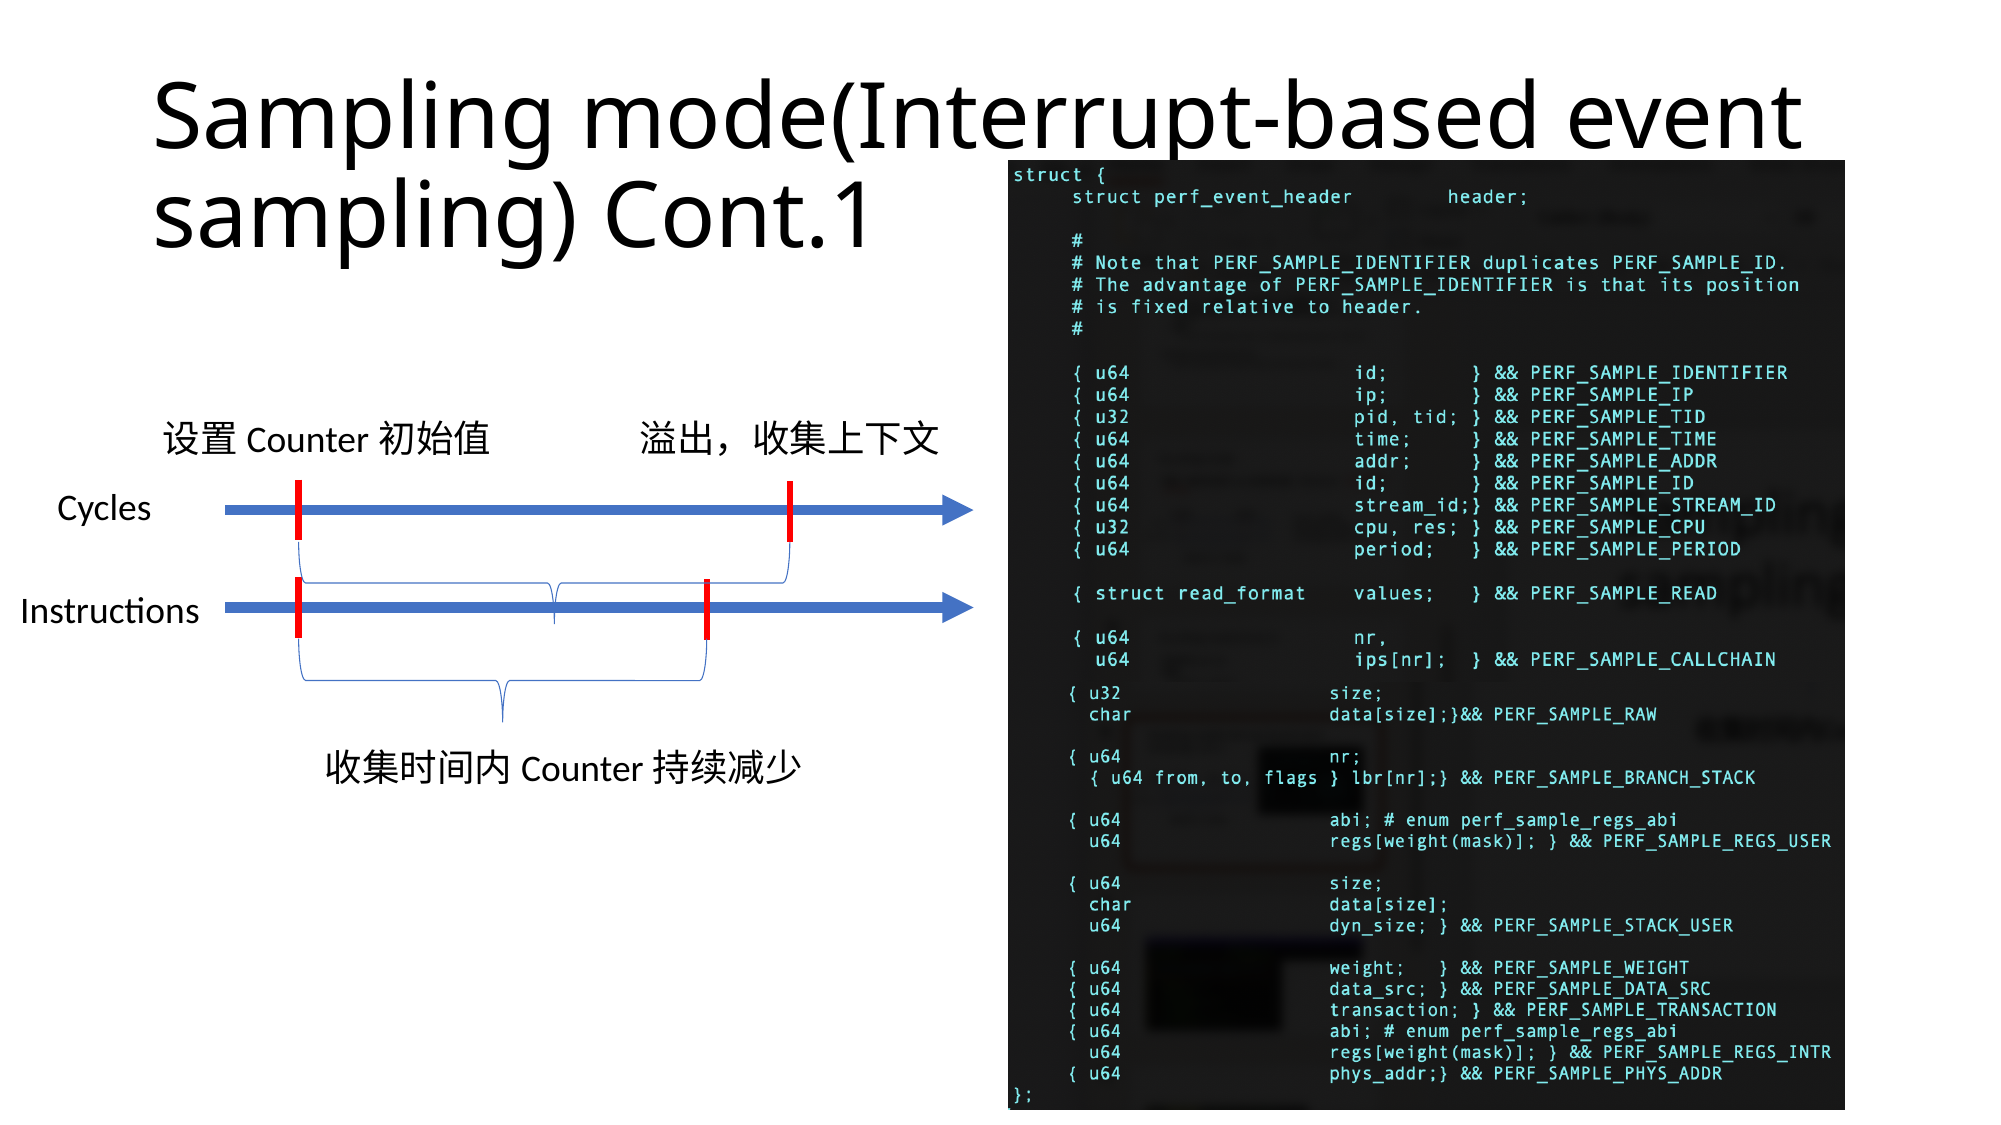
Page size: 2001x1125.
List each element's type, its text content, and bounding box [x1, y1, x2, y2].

picture [1008, 682, 1845, 1110]
text_box 收集时间内Counter持续减少 [309, 736, 818, 797]
text_box Instructions [5, 578, 215, 639]
text_box [298, 638, 708, 723]
text_box [298, 541, 791, 607]
text_box 溢出，收集上下文 [624, 407, 955, 468]
text_box 设置Counter初始值 [147, 407, 506, 468]
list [1008, 160, 1845, 682]
text_box Cycles [42, 476, 167, 536]
title Sampling mode(Interrupt-based event sampling) Cont.1 [137, 59, 1863, 278]
